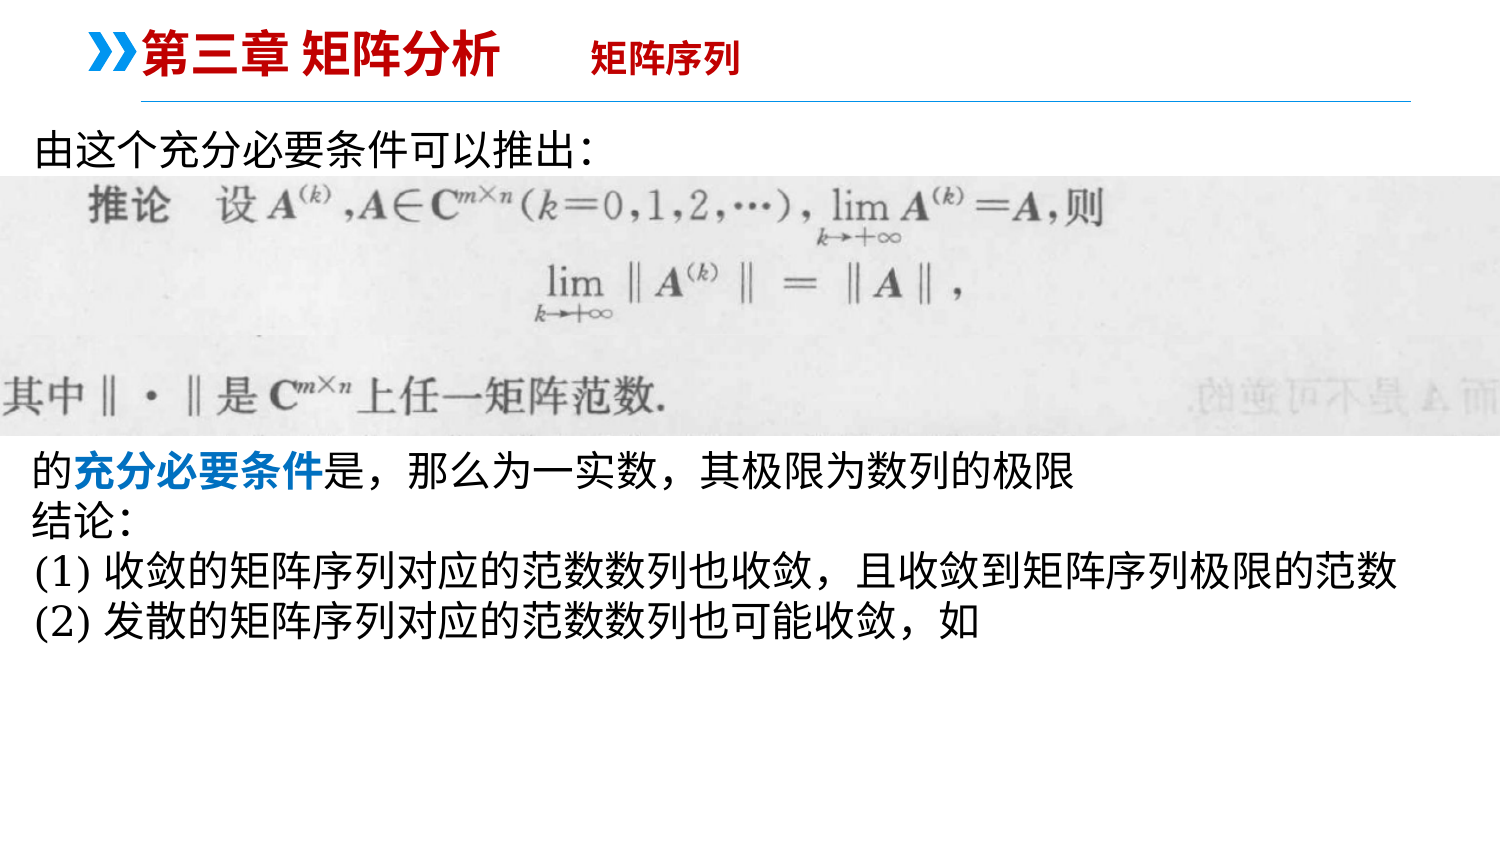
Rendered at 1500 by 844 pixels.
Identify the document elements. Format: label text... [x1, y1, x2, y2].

text_box 由这个充分必要条件可以推出： [18, 116, 1341, 174]
text_box 第三章 矩阵分析 矩阵序列 [140, 20, 1341, 84]
text_box [111, 30, 139, 73]
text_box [0, 176, 1500, 436]
text_box [86, 30, 114, 73]
